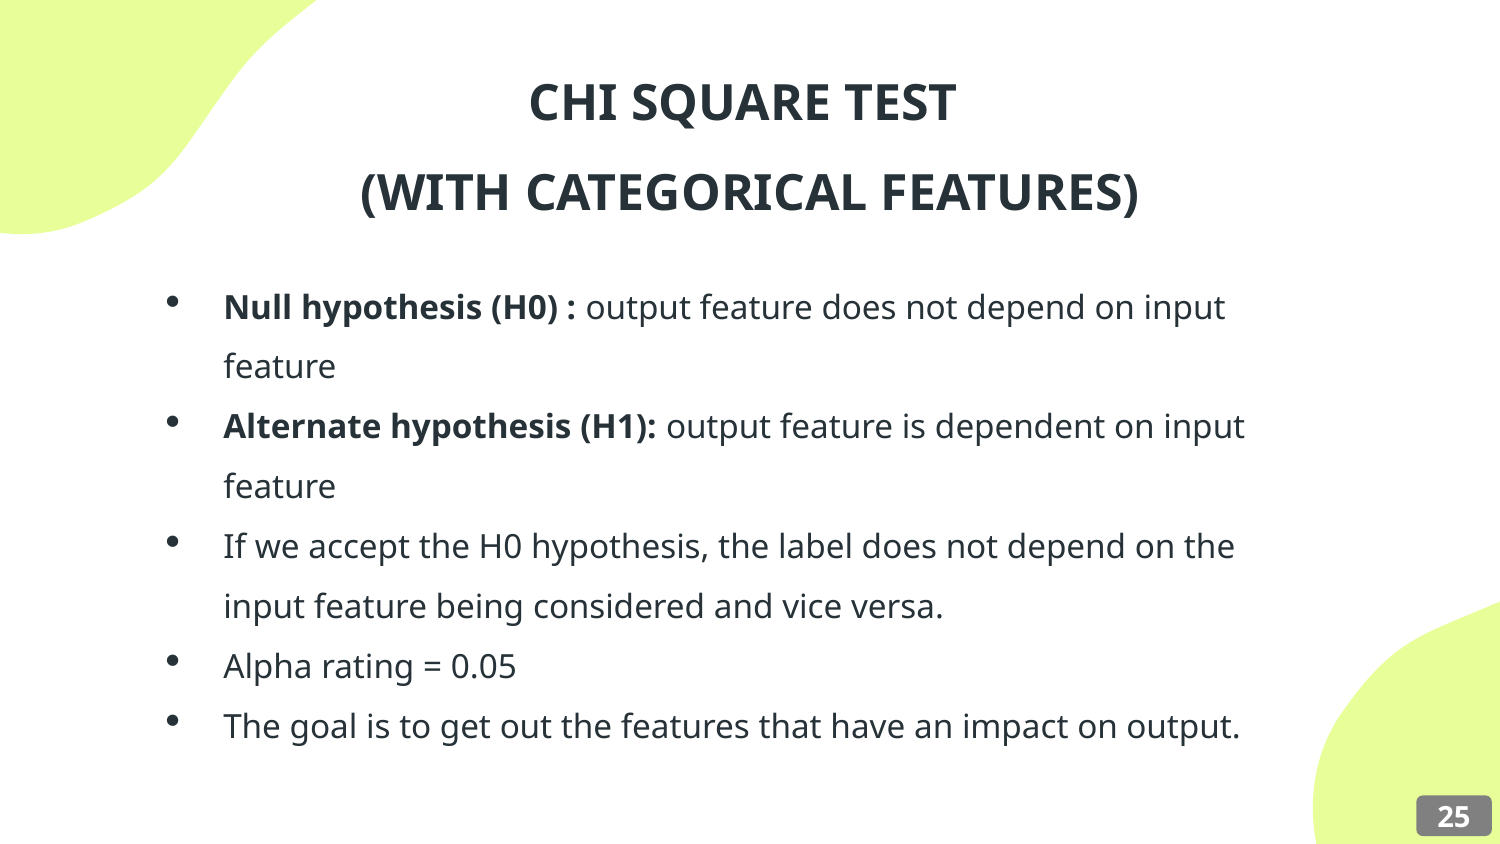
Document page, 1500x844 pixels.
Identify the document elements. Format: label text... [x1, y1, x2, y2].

text_box 25 [1414, 793, 1495, 839]
title CHI SQUARE TEST (WITH CATEGORICAL FEATURES) [181, 32, 1319, 229]
text_box Null hypothesis (H0) : output feature does not depend on input feature Alternate hypothesis (H1): output feature is dependent on input feature If we accept the H0 hypothesis, the label does not depend on the input feature being considered and vice versa. Alpha rating = 0.05 The goal is to get out the features that have an impact on output. [152, 185, 1310, 826]
